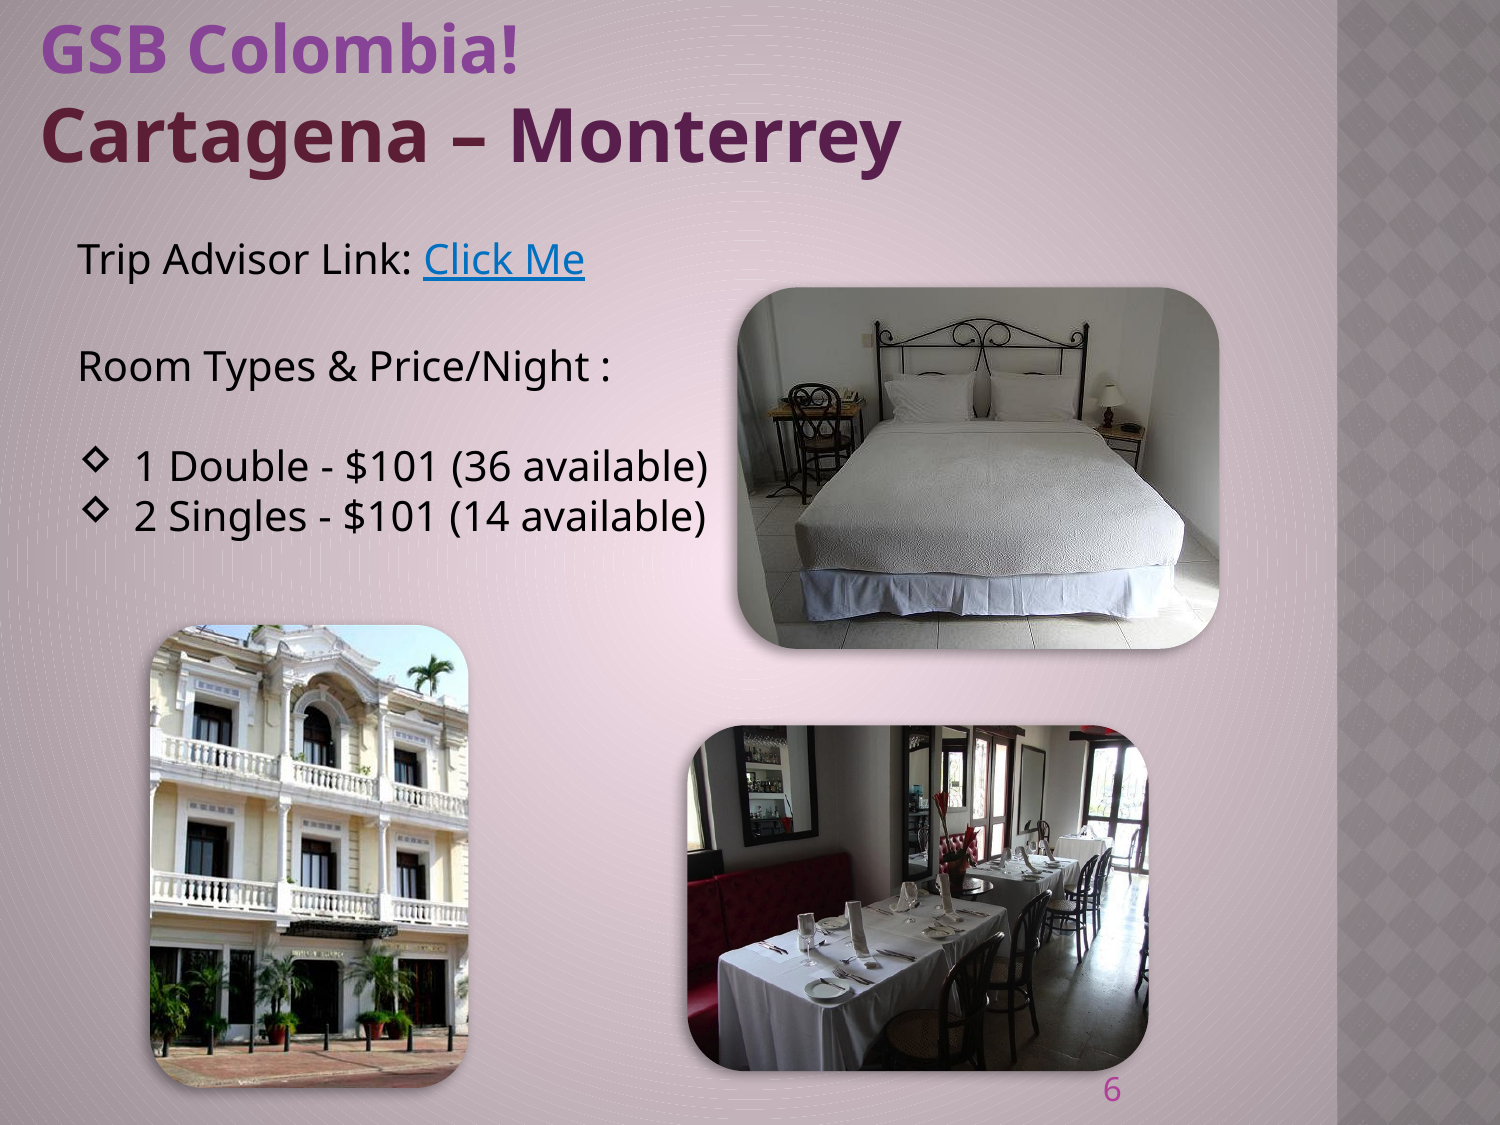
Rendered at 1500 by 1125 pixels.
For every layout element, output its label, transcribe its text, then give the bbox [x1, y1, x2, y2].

text_box Trip Advisor Link: Click Me Room Types & Price/Night : 1 Double - $101 (36 available) 2 Singles - $101 (14 available) [62, 224, 725, 767]
picture [687, 724, 1149, 1072]
picture [149, 624, 469, 1089]
slide_number 6 [1025, 1080, 1122, 1113]
text_box GSB Colombia! Cartagena – Monterrey [24, 0, 1500, 945]
picture [736, 286, 1220, 650]
